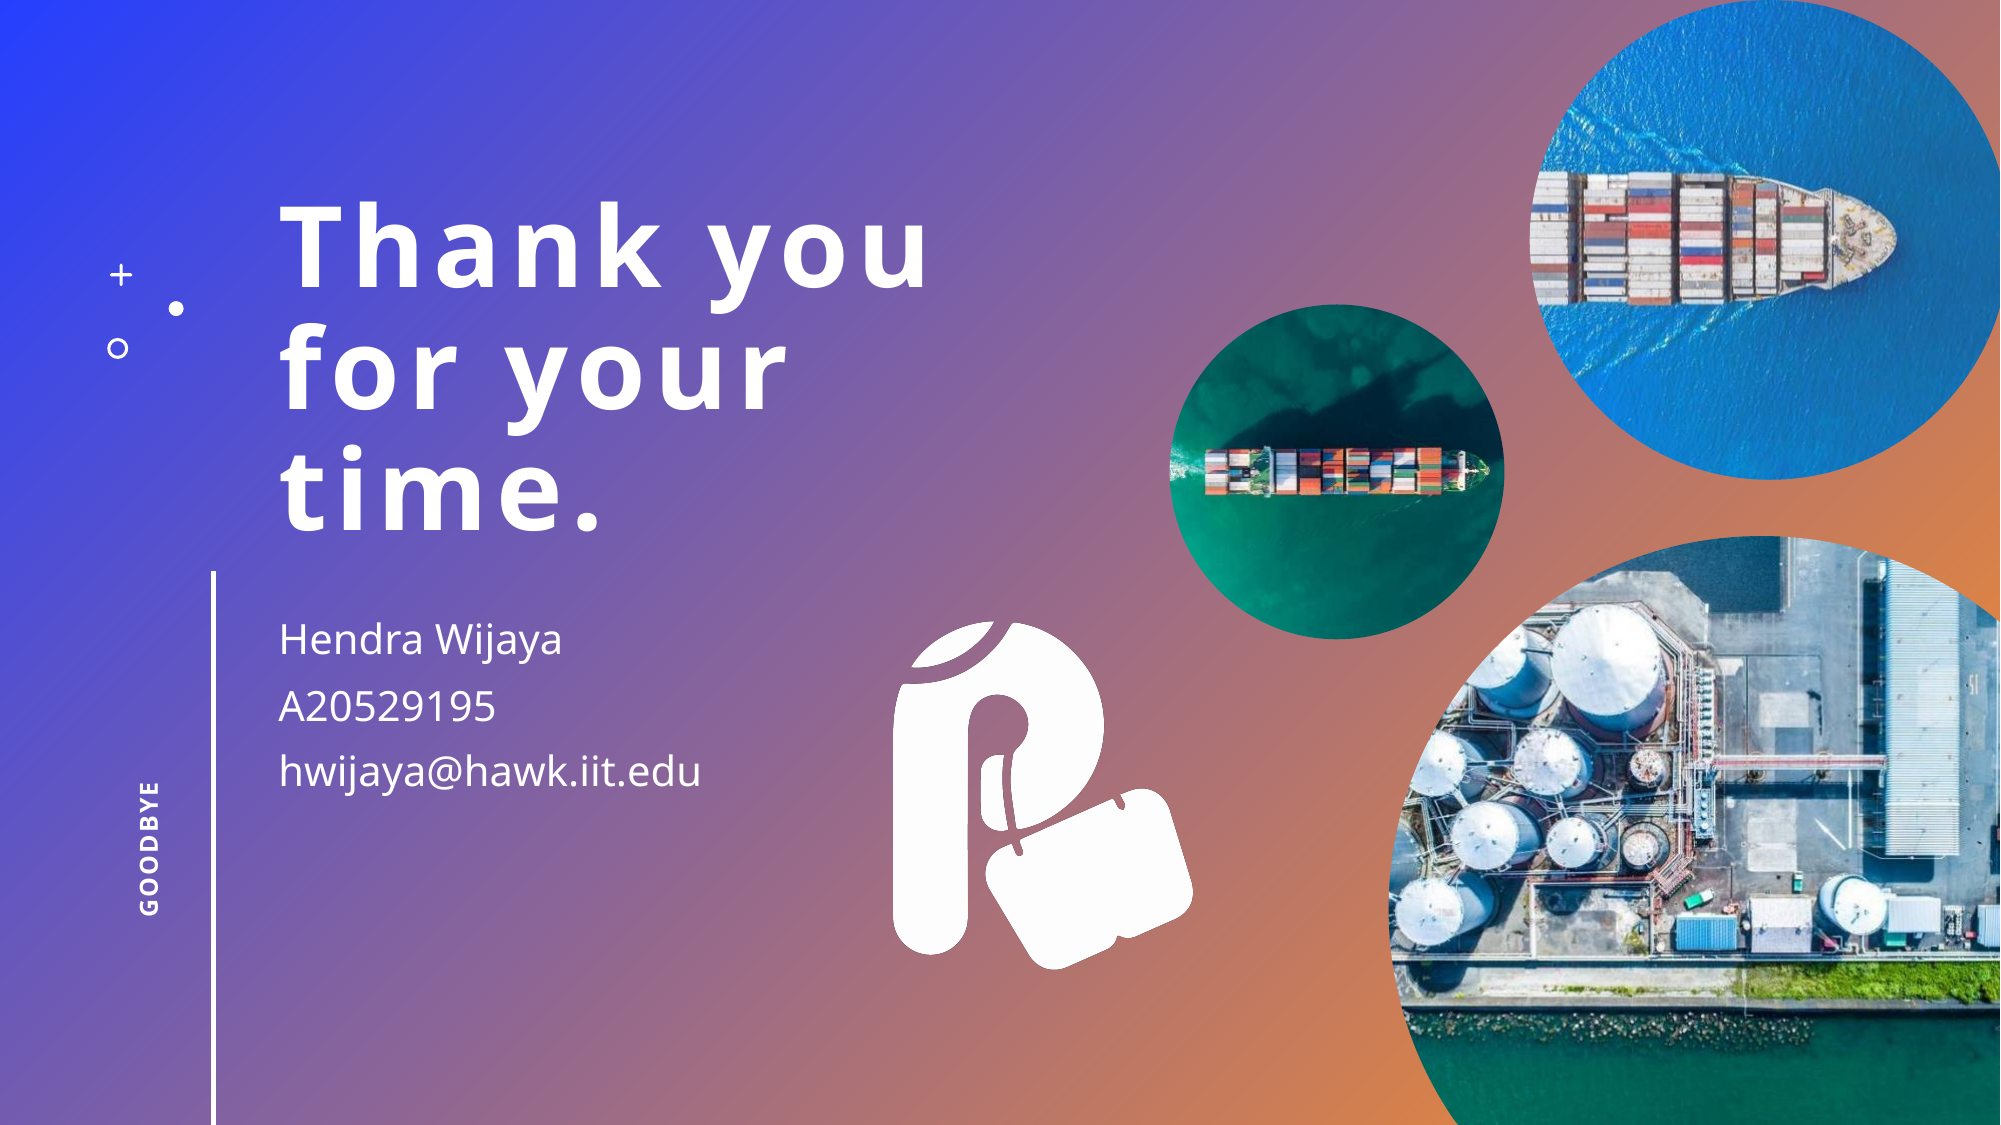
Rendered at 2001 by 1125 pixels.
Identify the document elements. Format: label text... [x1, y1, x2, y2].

picture [1529, 0, 2000, 480]
list Hendra Wijaya A20529195 hwijaya@hawk.iit.edu [263, 611, 1114, 1028]
footer Goodbye [119, 575, 180, 1125]
title Thank you for your time. [263, 146, 1114, 563]
picture [892, 304, 2000, 1125]
